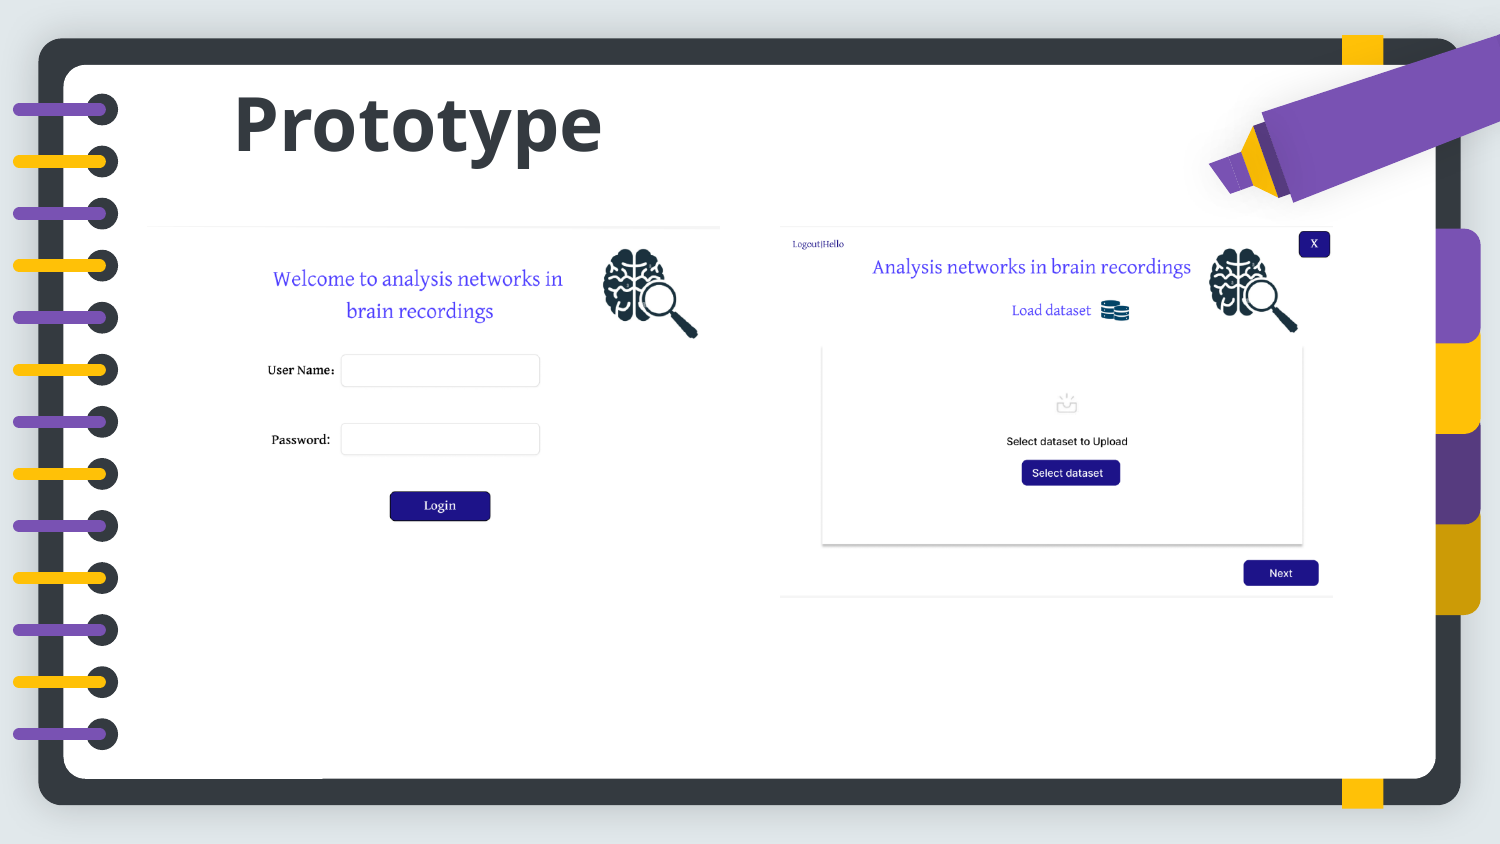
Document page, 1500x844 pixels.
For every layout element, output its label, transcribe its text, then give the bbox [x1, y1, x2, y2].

picture [147, 226, 720, 575]
picture [780, 226, 1333, 599]
title Prototype [217, 61, 1220, 159]
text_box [1225, 29, 1500, 220]
